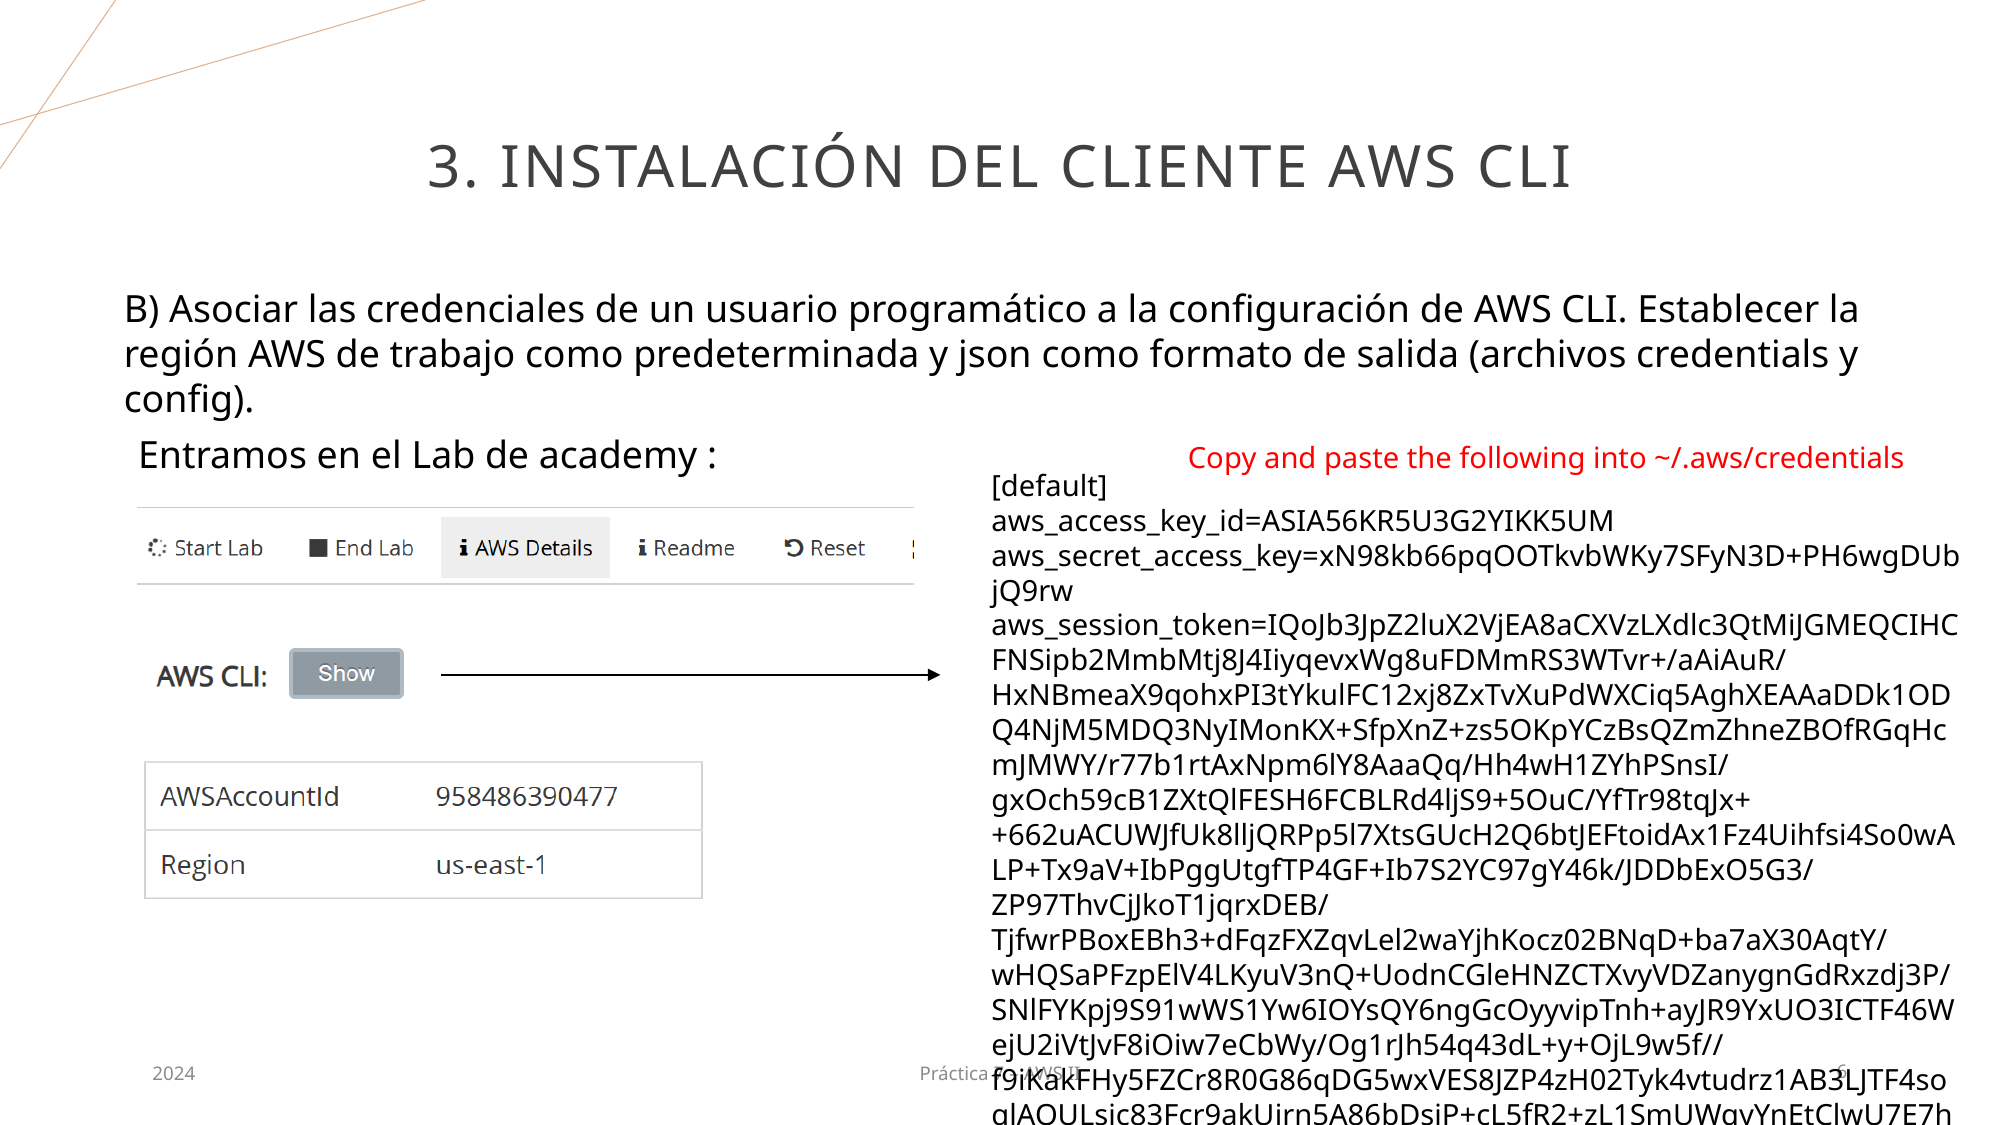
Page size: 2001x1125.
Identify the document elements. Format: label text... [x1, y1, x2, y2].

title 3. Instalación del cliente AWS CLI [137, 59, 1863, 277]
picture [137, 751, 709, 910]
footer Práctica 7 – AWS II [662, 1042, 976, 1103]
text_box [default] aws_access_key_id=ASIA56KR5U3G2YIKK5UM aws_secret_access_key=xN98kb66pqOOTkvbWKy7SFyN3D+PH6wgDUbjQ9rw aws_session_token=IQoJb3JpZ2luX2VjEA8aCXVzLXdlc3QtMiJGMEQCIHCFNSipb2MmbMtj8J4IiyqevxWg8uFDMmRS3WTvr+/aAiAuR/HxNBmeaX9qohxPI3tYkulFC12xj8ZxTvXuPdWXCiq5AghXEAAaDDk1ODQ4NjM5MDQ3NyIMonKX+SfpXnZ+zs5OKpYCzBsQZmZhneZBOfRGqHcmJMWY/r77b1rtAxNpm6lY8AaaQq/Hh4wH1ZYhPSnsI/gxOch59cB1ZXtQlFESH6FCBLRd4ljS9+5OuC/YfTr98tqJx++662uACUWJfUk8lljQRPp5l7XtsGUcH2Q6btJEFtoidAx1Fz4Uihfsi4So0wALP+Tx9aV+IbPggUtgfTP4GF+Ib7S2YC97gY46k/JDDbExO5G3/ZP97ThvCjJkoT1jqrxDEB/TjfwrPBoxEBh3+dFqzFXZqvLel2waYjhKocz02BNqD+ba7aX30AqtY/wHQSaPFzpElV4LKyuV3nQ+UodnCGleHNZCTXvyVDZanygnGdRxzdj3P/SNlFYKpj9S91wWS1Yw6IOYsQY6ngGcOyyvipTnh+ayJR9YxUO3ICTF46WejU2iVtJvF8iOiw7eCbWy/Og1rJh54q43dL+y+OjL9w5f//f9iKakFHy5FZCr8R0G86qDG5wxVES8JZP4zH02Tyk4vtudrz1AB3LJTF4soglAOULsic83Fcr9akUirn5A86bDsjP+cL5fR2+zL1SmUWqyYnEtClwU7E7hTNZSQFKQlHdClf2PcA== [976, 459, 1977, 1125]
picture [137, 500, 914, 604]
text_box B) Asociar las credenciales de un usuario programático a la configuración de AWS CLI. Establecer la región AWS de trabajo como predeterminada y json como formato de salida (archivos credentials y config). [108, 277, 1954, 427]
text_box Copy and paste the following into ~/.aws/credentials [1165, 431, 2000, 482]
slide_number 2024 [137, 1042, 588, 1103]
picture [137, 618, 433, 704]
text_box Entramos en el Lab de academy : [123, 423, 1969, 484]
